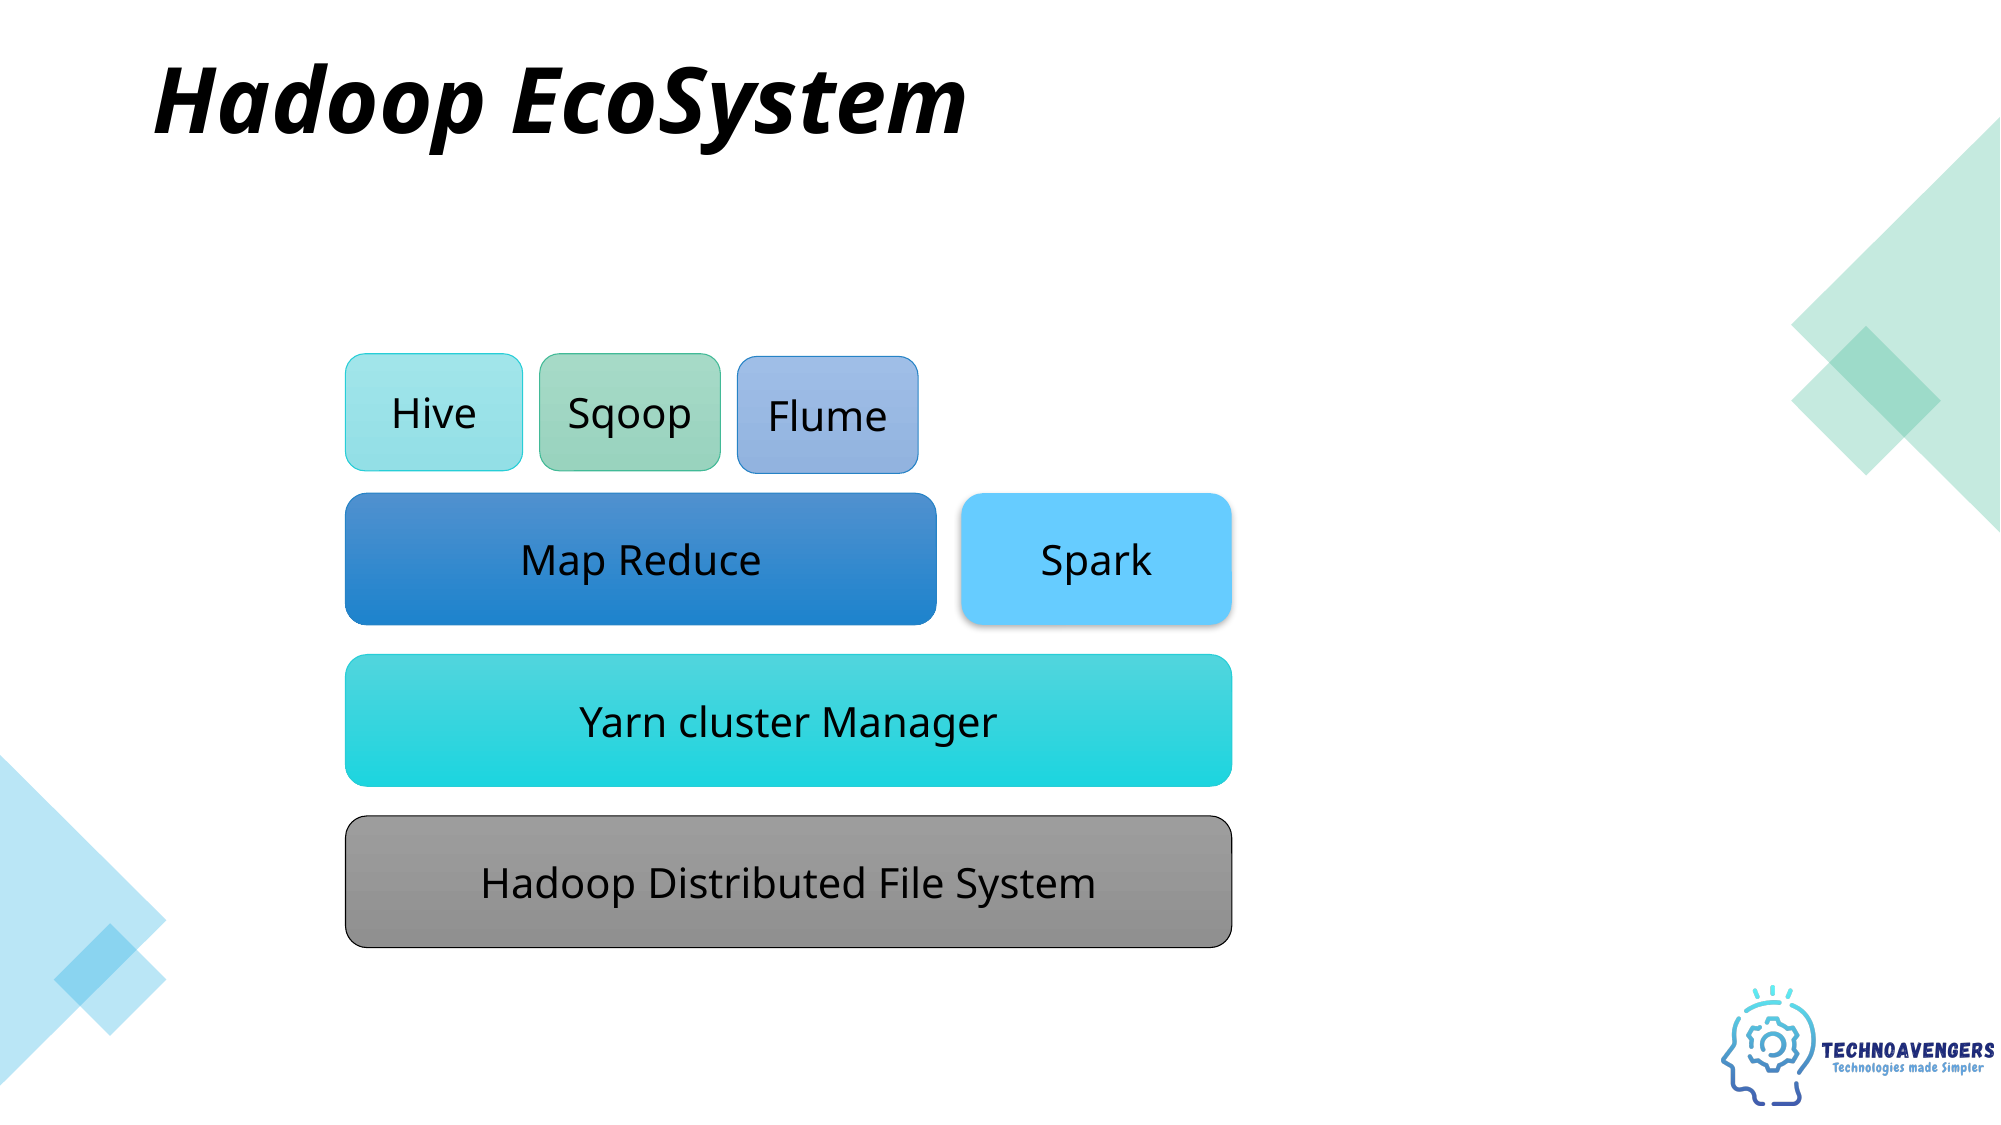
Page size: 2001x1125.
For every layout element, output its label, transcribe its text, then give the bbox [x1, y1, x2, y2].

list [1721, 985, 1994, 1107]
text_box Hadoop Distributed File System [344, 815, 1233, 949]
text_box [52, 921, 117, 1038]
text_box [0, 0, 2000, 1125]
text_box Flume [736, 355, 919, 474]
text_box Map Reduce [344, 492, 937, 626]
text_box [117, 699, 1740, 1125]
text_box Sqoop [539, 353, 721, 472]
text_box [1789, 363, 1904, 477]
text_box Hive [344, 353, 524, 472]
text_box [1789, 115, 2000, 535]
text_box [0, 753, 117, 1088]
text_box Spark [961, 493, 1232, 625]
title Hadoop EcoSystem [137, 0, 1863, 213]
text_box Yarn cluster Manager [344, 653, 1233, 787]
